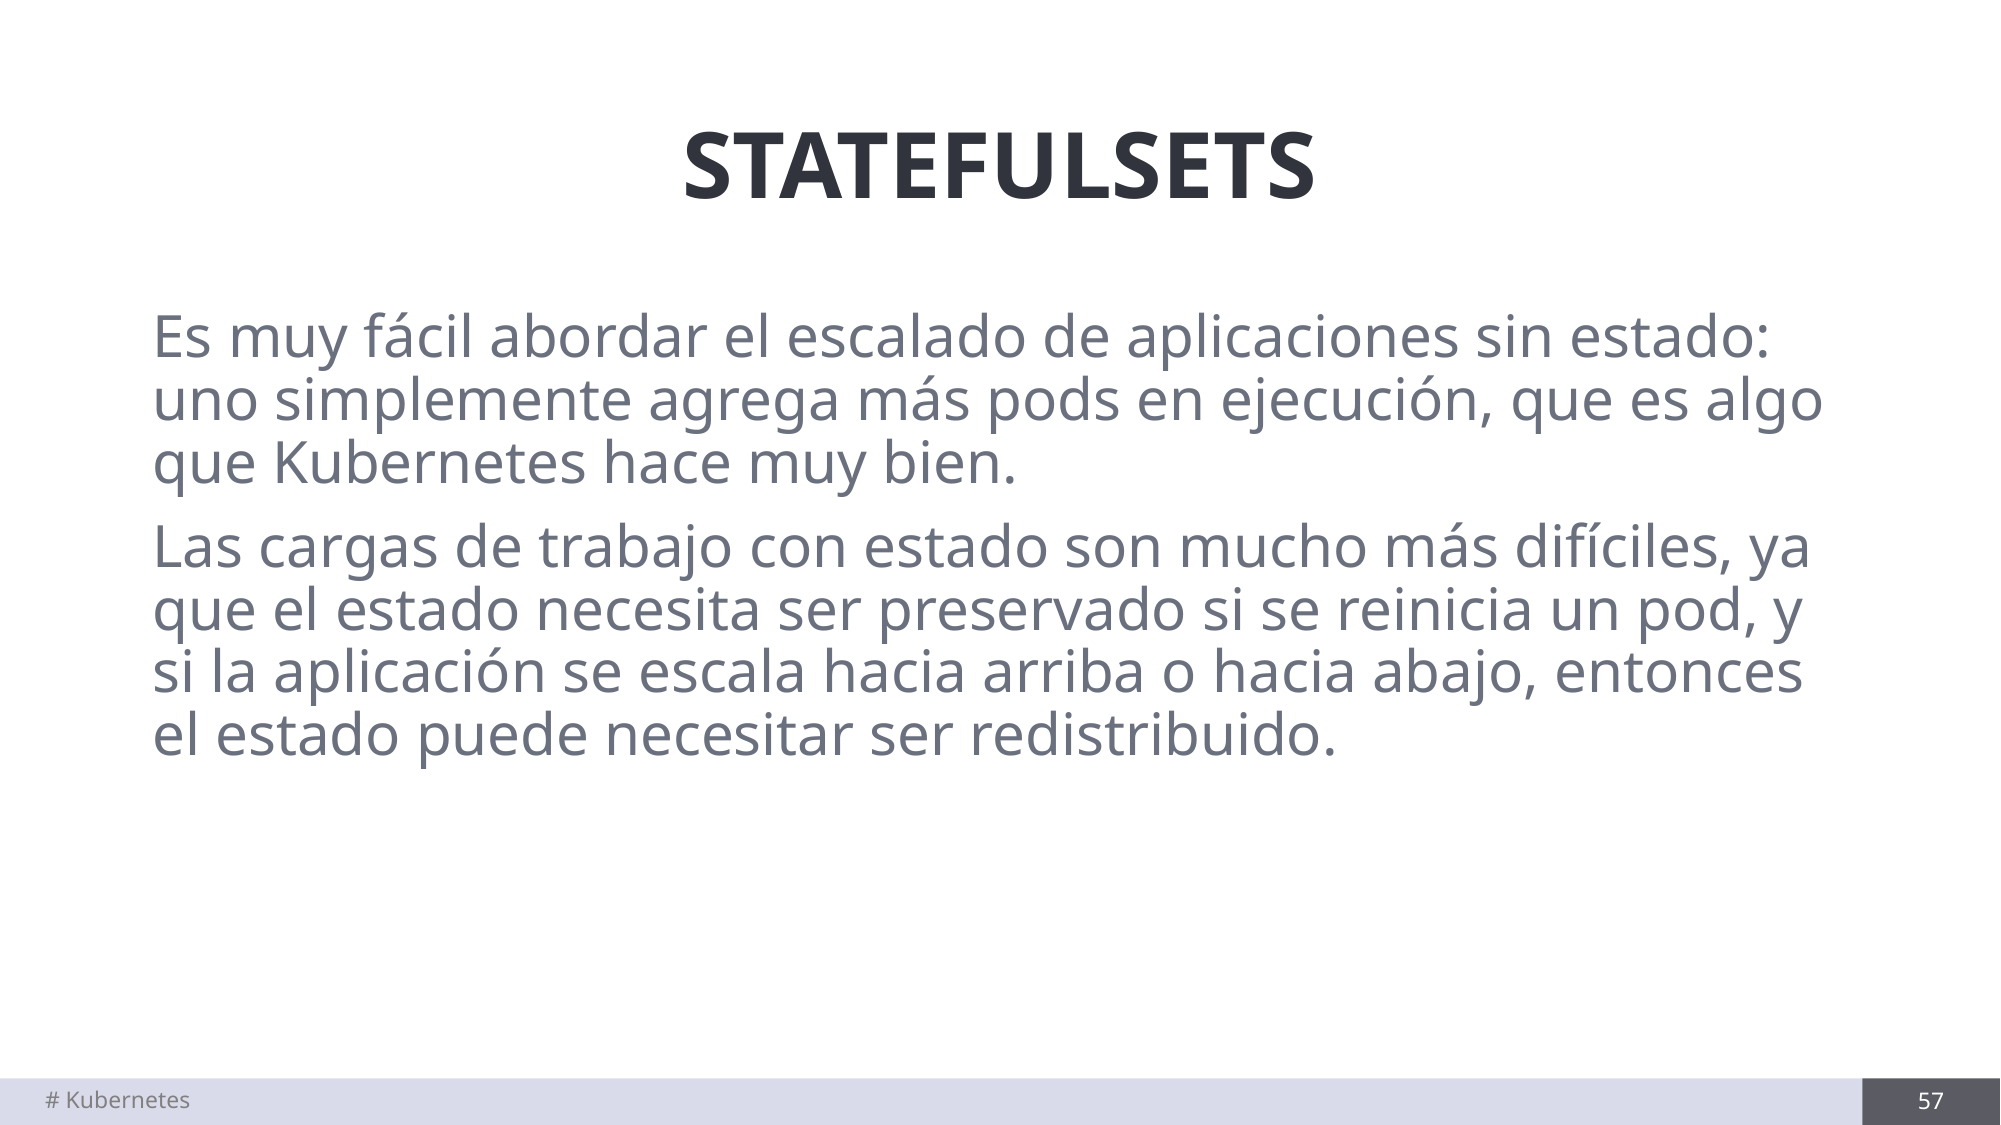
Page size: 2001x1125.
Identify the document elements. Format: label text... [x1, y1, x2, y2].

title STATEFULSETS [137, 59, 1863, 278]
footer # Kubernetes [0, 1078, 1862, 1125]
list Es muy fácil abordar el escalado de aplicaciones sin estado: uno simplemente agrega más pods en ejecución, que es algo que Kubernetes hace muy bien. Las cargas de trabajo con estado son mucho más difíciles, ya que el estado necesita ser preservado si se reinicia un pod, y si la aplicación se escala hacia arriba o hacia abajo, entonces el estado puede necesitar ser redistribuido. [137, 299, 1863, 1014]
slide_number 57 [1862, 1078, 2000, 1125]
